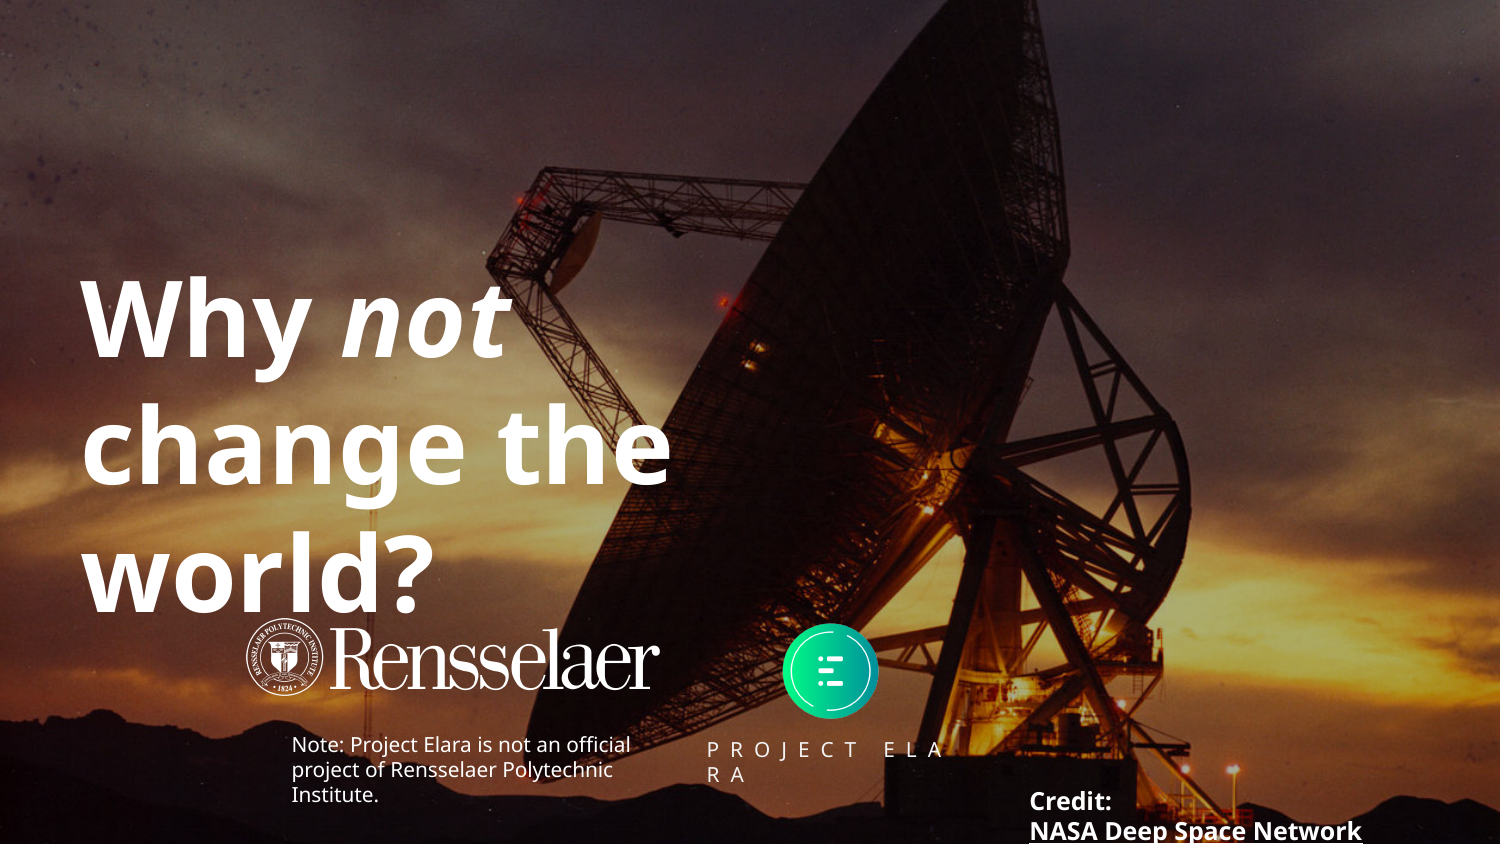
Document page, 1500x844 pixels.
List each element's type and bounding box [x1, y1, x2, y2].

text_box [691, 603, 970, 794]
picture [0, 0, 1500, 844]
